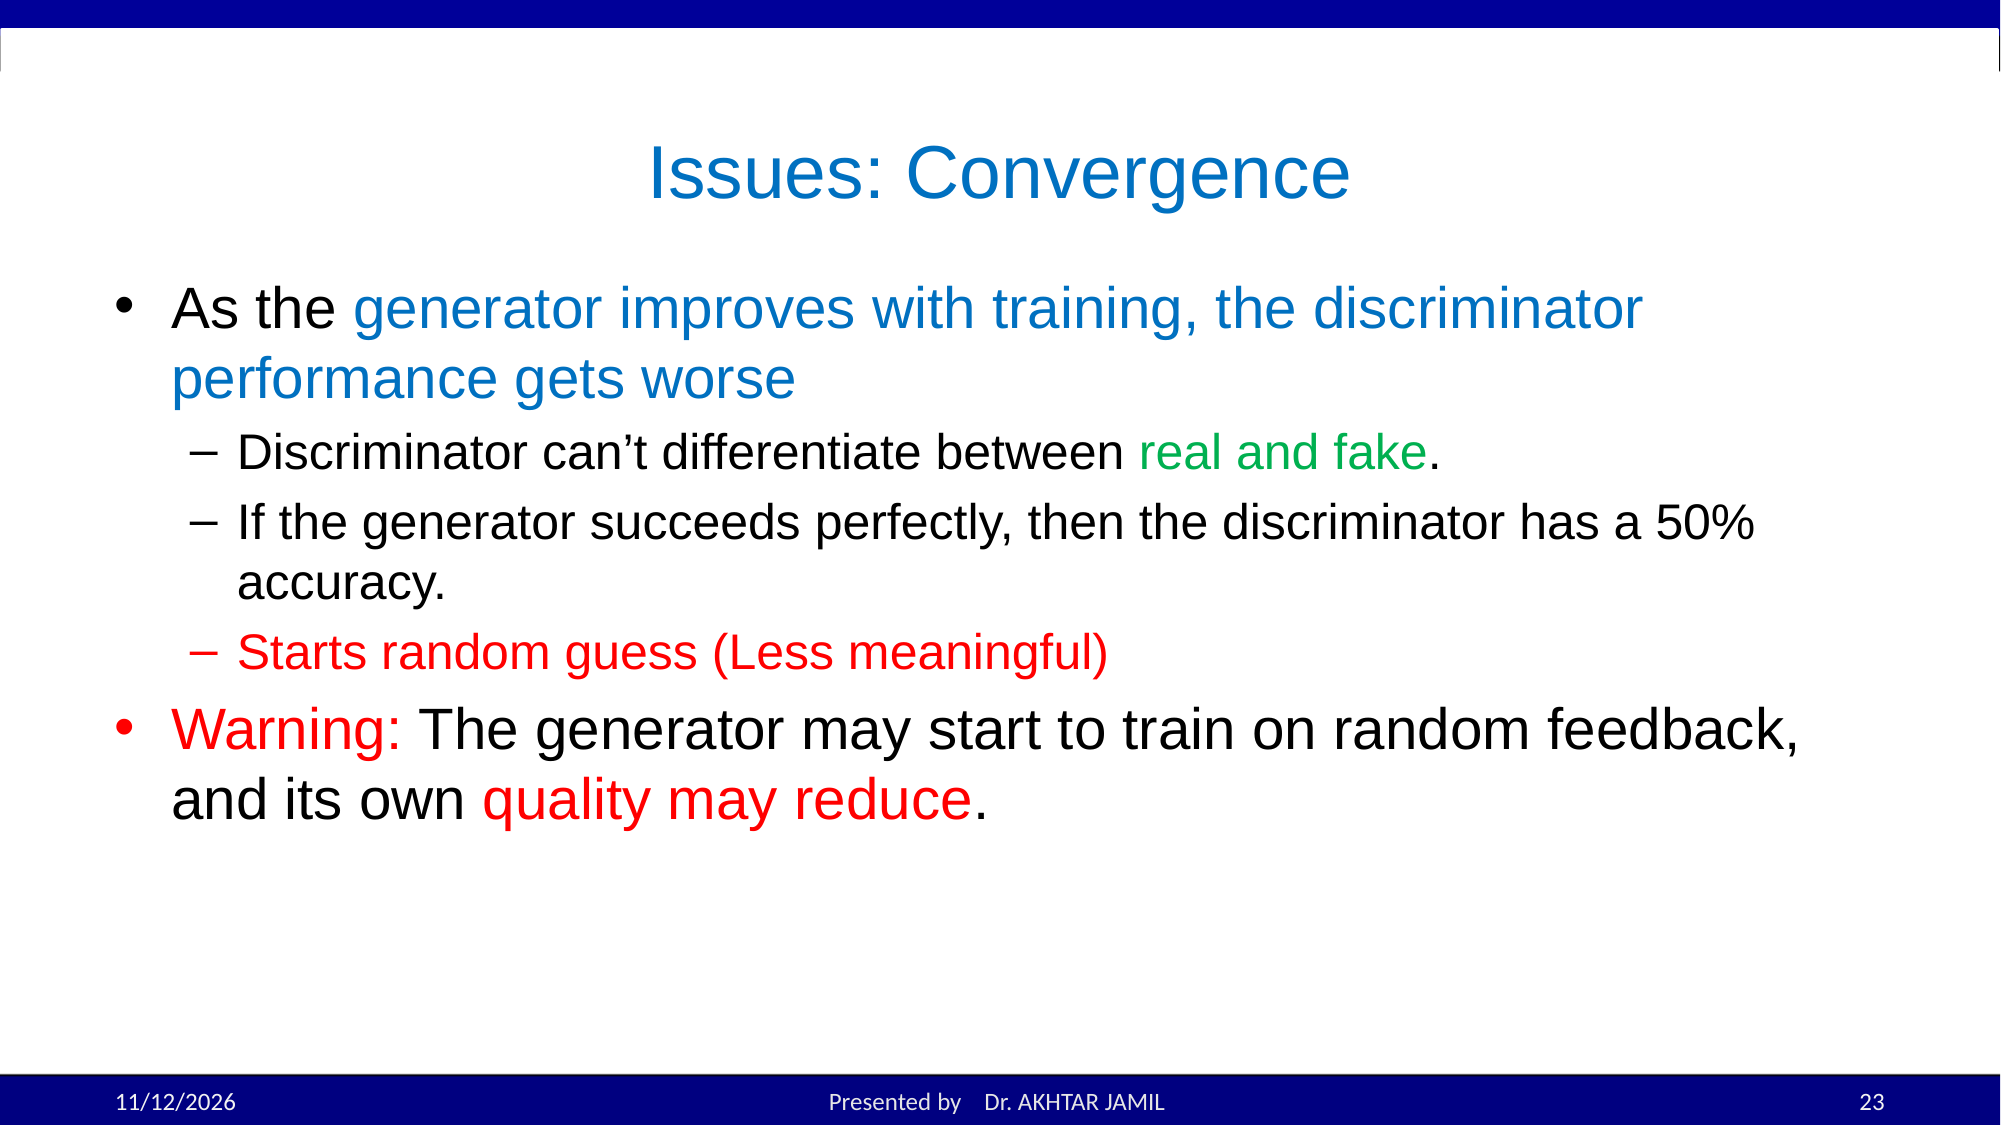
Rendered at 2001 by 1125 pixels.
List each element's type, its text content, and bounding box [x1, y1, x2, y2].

picture [0, 0, 2001, 1125]
footer Presented by Dr. AKHTAR JAMIL [683, 1062, 1317, 1125]
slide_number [99, 1062, 567, 1125]
title Issues: Convergence [99, 99, 1900, 238]
list As the generator improves with training, the discriminator performance gets worse Discriminator can’t differentiate between real and fake. If the generator succeeds perfectly, then the discriminator has a 50% accuracy. Starts random guess (Less meaningful) Warning: The generator may start to train on random feedback, and its own quality may reduce. [99, 262, 1900, 1005]
slide_number 23 [1433, 1062, 1900, 1125]
